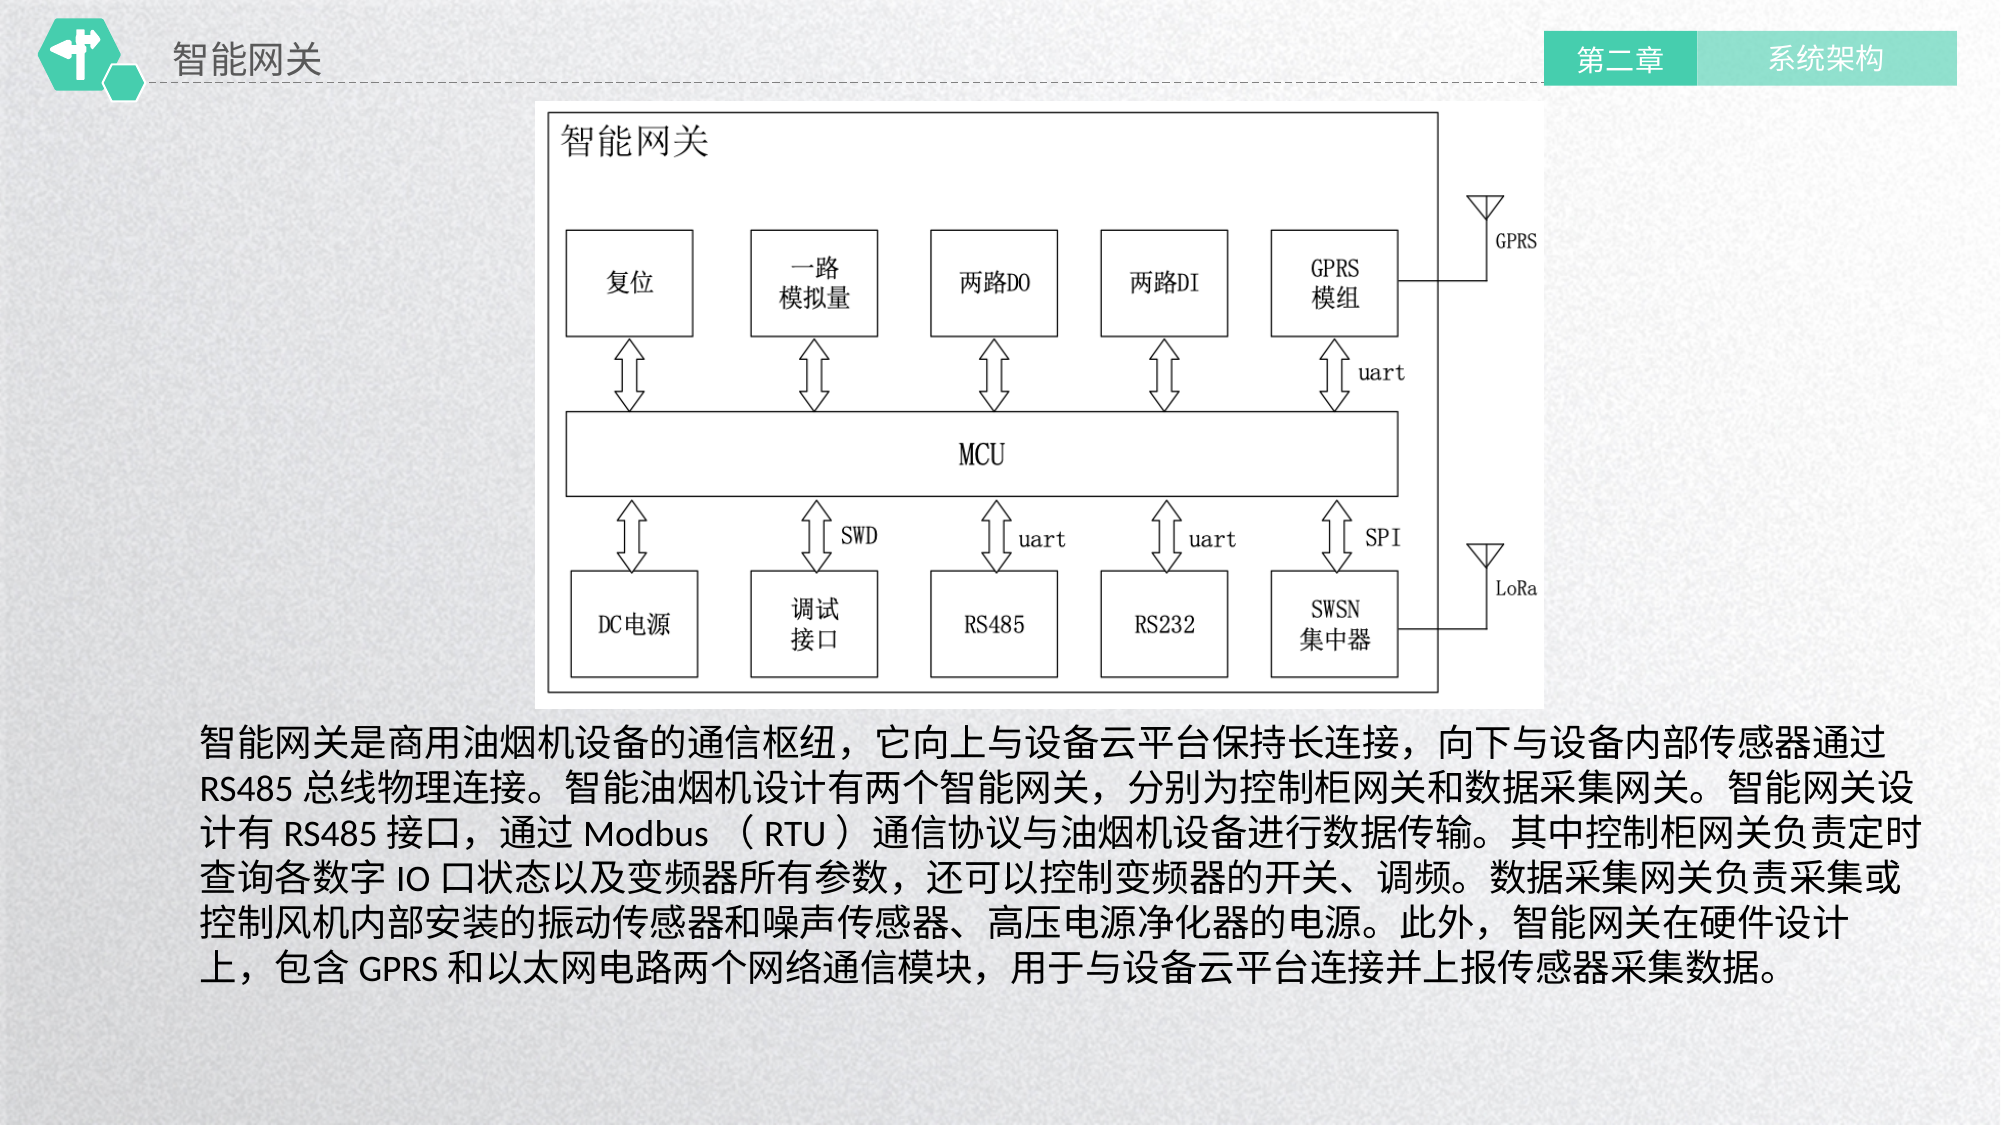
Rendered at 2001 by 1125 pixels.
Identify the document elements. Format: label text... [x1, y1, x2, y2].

text_box 智能网关 [167, 30, 463, 88]
text_box [49, 29, 101, 80]
text_box [1544, 30, 1697, 86]
picture [0, 0, 2001, 1125]
text_box 智能网关是商用油烟机设备的通信枢纽，它向上与设备云平台保持长连接，向下与设备内部传感器通过RS485总线物理连接。智能油烟机设计有两个智能网关，分别为控制柜网关和数据采集网关。智能网关设计有RS485接口，通过Modbus（RTU）通信协议与油烟机设备进行数据传输。其中控制柜网关负责定时查询各数字IO口状态以及变频器所有参数，还可以控制变频器的开关、调频。数据采集网关负责采集或控制风机内部安装的振动传感器和噪声传感器、高压电源净化器的电源。此外，智能网关在硬件设计上，包含GPRS和以太网电路两个网络通信模块，用于与设备云平台连接并上报传感器采集数据。 [192, 711, 1932, 997]
text_box 系统架构 [1701, 34, 1951, 82]
text_box [1697, 30, 1957, 86]
text_box [39, 20, 119, 89]
text_box [102, 64, 146, 102]
text_box 第二章 [1549, 36, 1692, 83]
